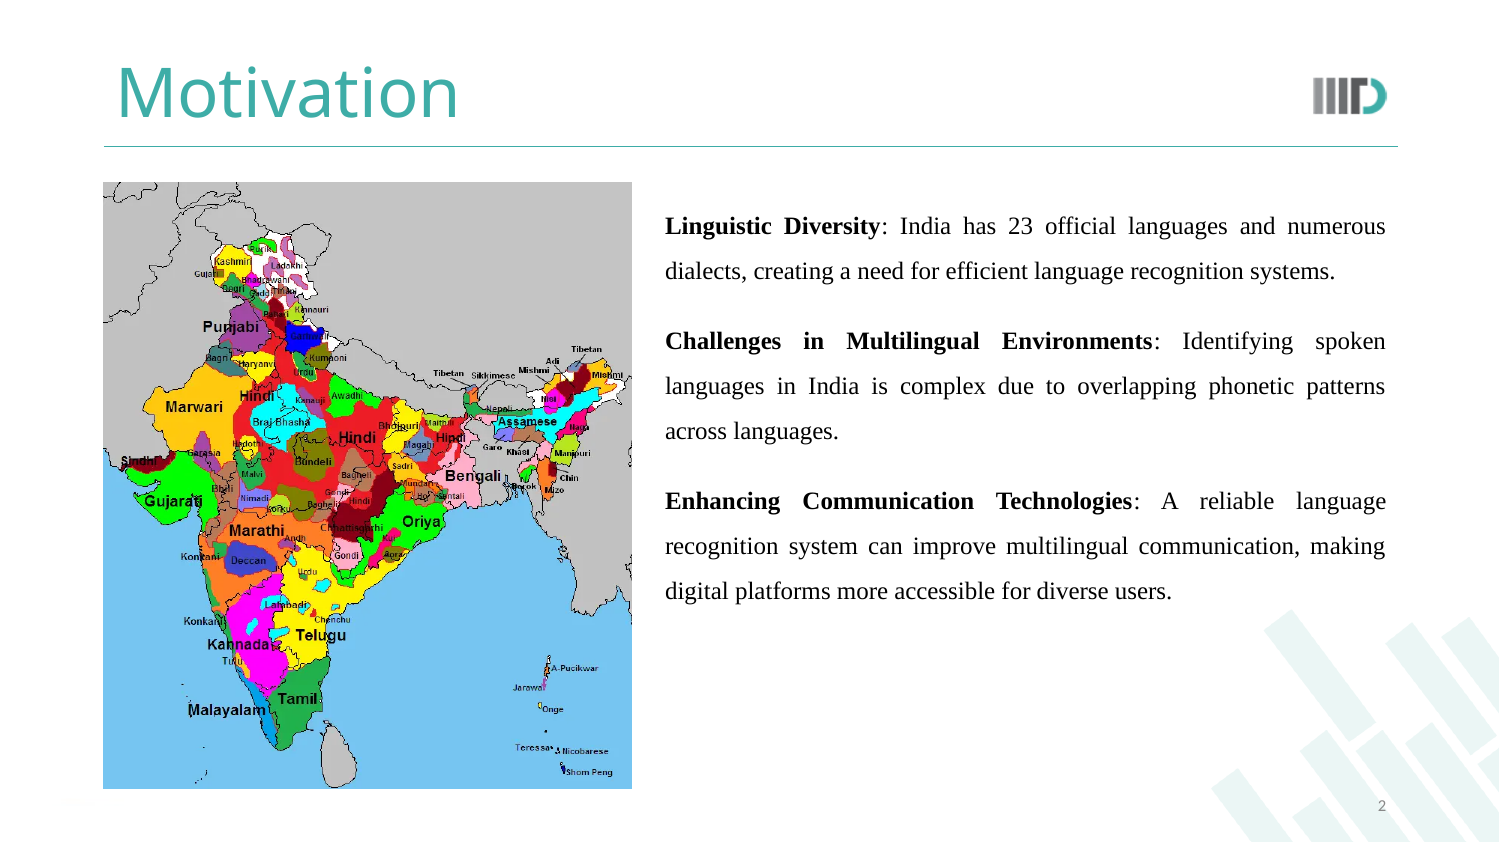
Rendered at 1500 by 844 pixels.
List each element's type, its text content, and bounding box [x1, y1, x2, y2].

list Linguistic Diversity: India has 23 official languages and numerous dialects, creating a need for efficient language recognition systems. Challenges in Multilingual Environments: Identifying spoken languages in India is complex due to overlapping phonetic patterns across languages. Enhancing Communication Technologies: A reliable language recognition system can improve multilingual communication, making digital platforms more accessible for diverse users. [653, 189, 1398, 782]
picture [1299, 68, 1398, 124]
picture [1192, 589, 1500, 844]
slide_number ‹#› [1060, 782, 1398, 827]
picture [52, 182, 686, 807]
title Motivation [103, 45, 1267, 147]
